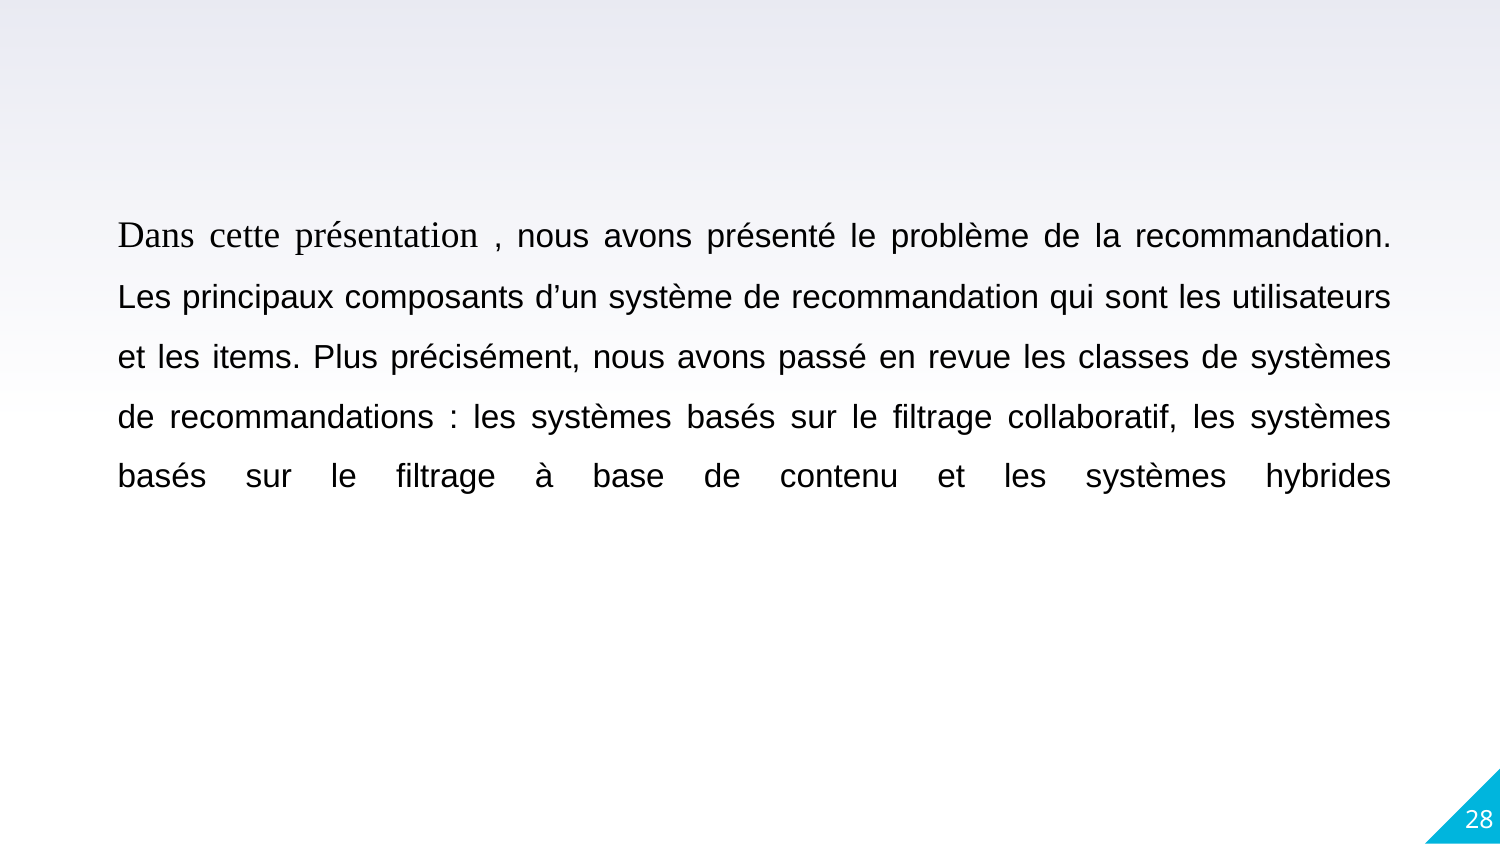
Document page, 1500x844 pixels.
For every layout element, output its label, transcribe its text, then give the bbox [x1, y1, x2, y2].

slide_number 28 [1418, 760, 1494, 838]
text_box Dans cette présentation , nous avons présenté le problème de la recommandation. Les principaux composants d’un système de recommandation qui sont les utilisateurs et les items. Plus précisément, nous avons passé en revue les classes de systèmes de recommandations : les systèmes basés sur le filtrage collaboratif, les systèmes basés sur le filtrage à base de contenu et les systèmes hybrides [117, 127, 1394, 354]
